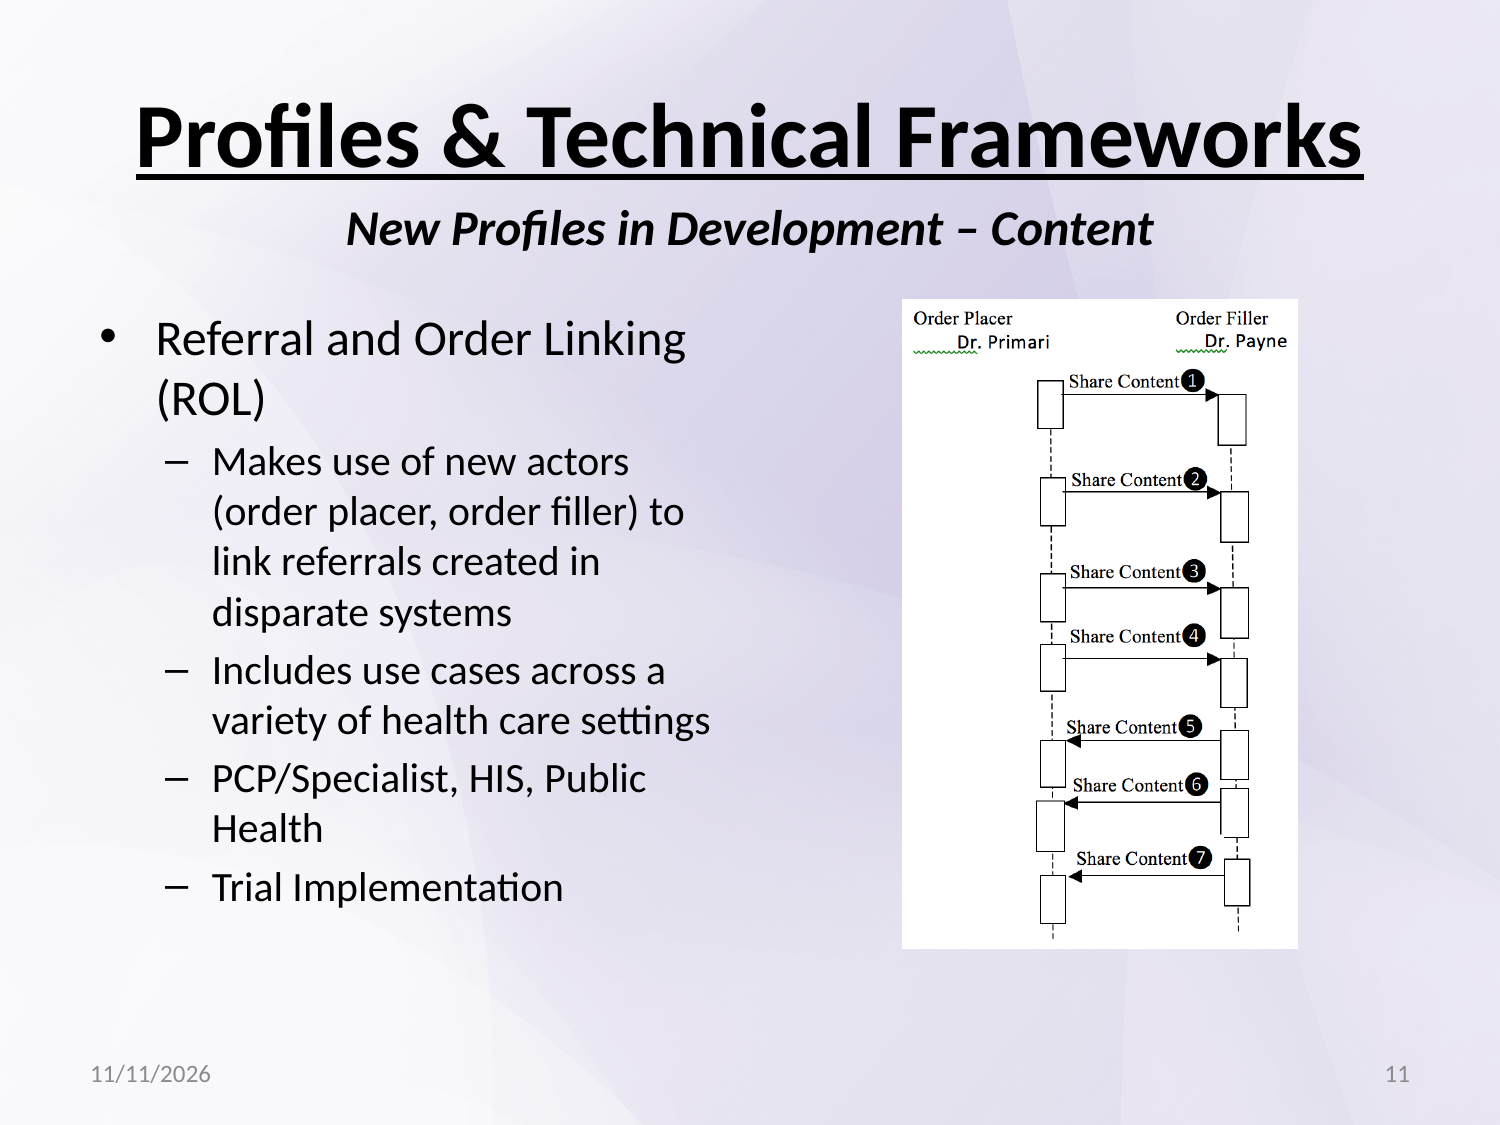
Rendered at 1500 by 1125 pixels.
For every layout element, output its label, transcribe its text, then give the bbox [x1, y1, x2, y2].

title Profiles & Technical Frameworks [75, 37, 1425, 187]
text_box New Profiles in Development – Content [74, 187, 1425, 263]
list Referral and Order Linking (ROL) Makes use of new actors (order placer, order filler) to link referrals created in disparate systems Includes use cases across a variety of health care settings PCP/Specialist, HIS, Public Health Trial Implementation [75, 298, 750, 947]
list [762, 299, 1438, 949]
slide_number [75, 1042, 425, 1103]
slide_number 11 [1074, 1042, 1425, 1103]
